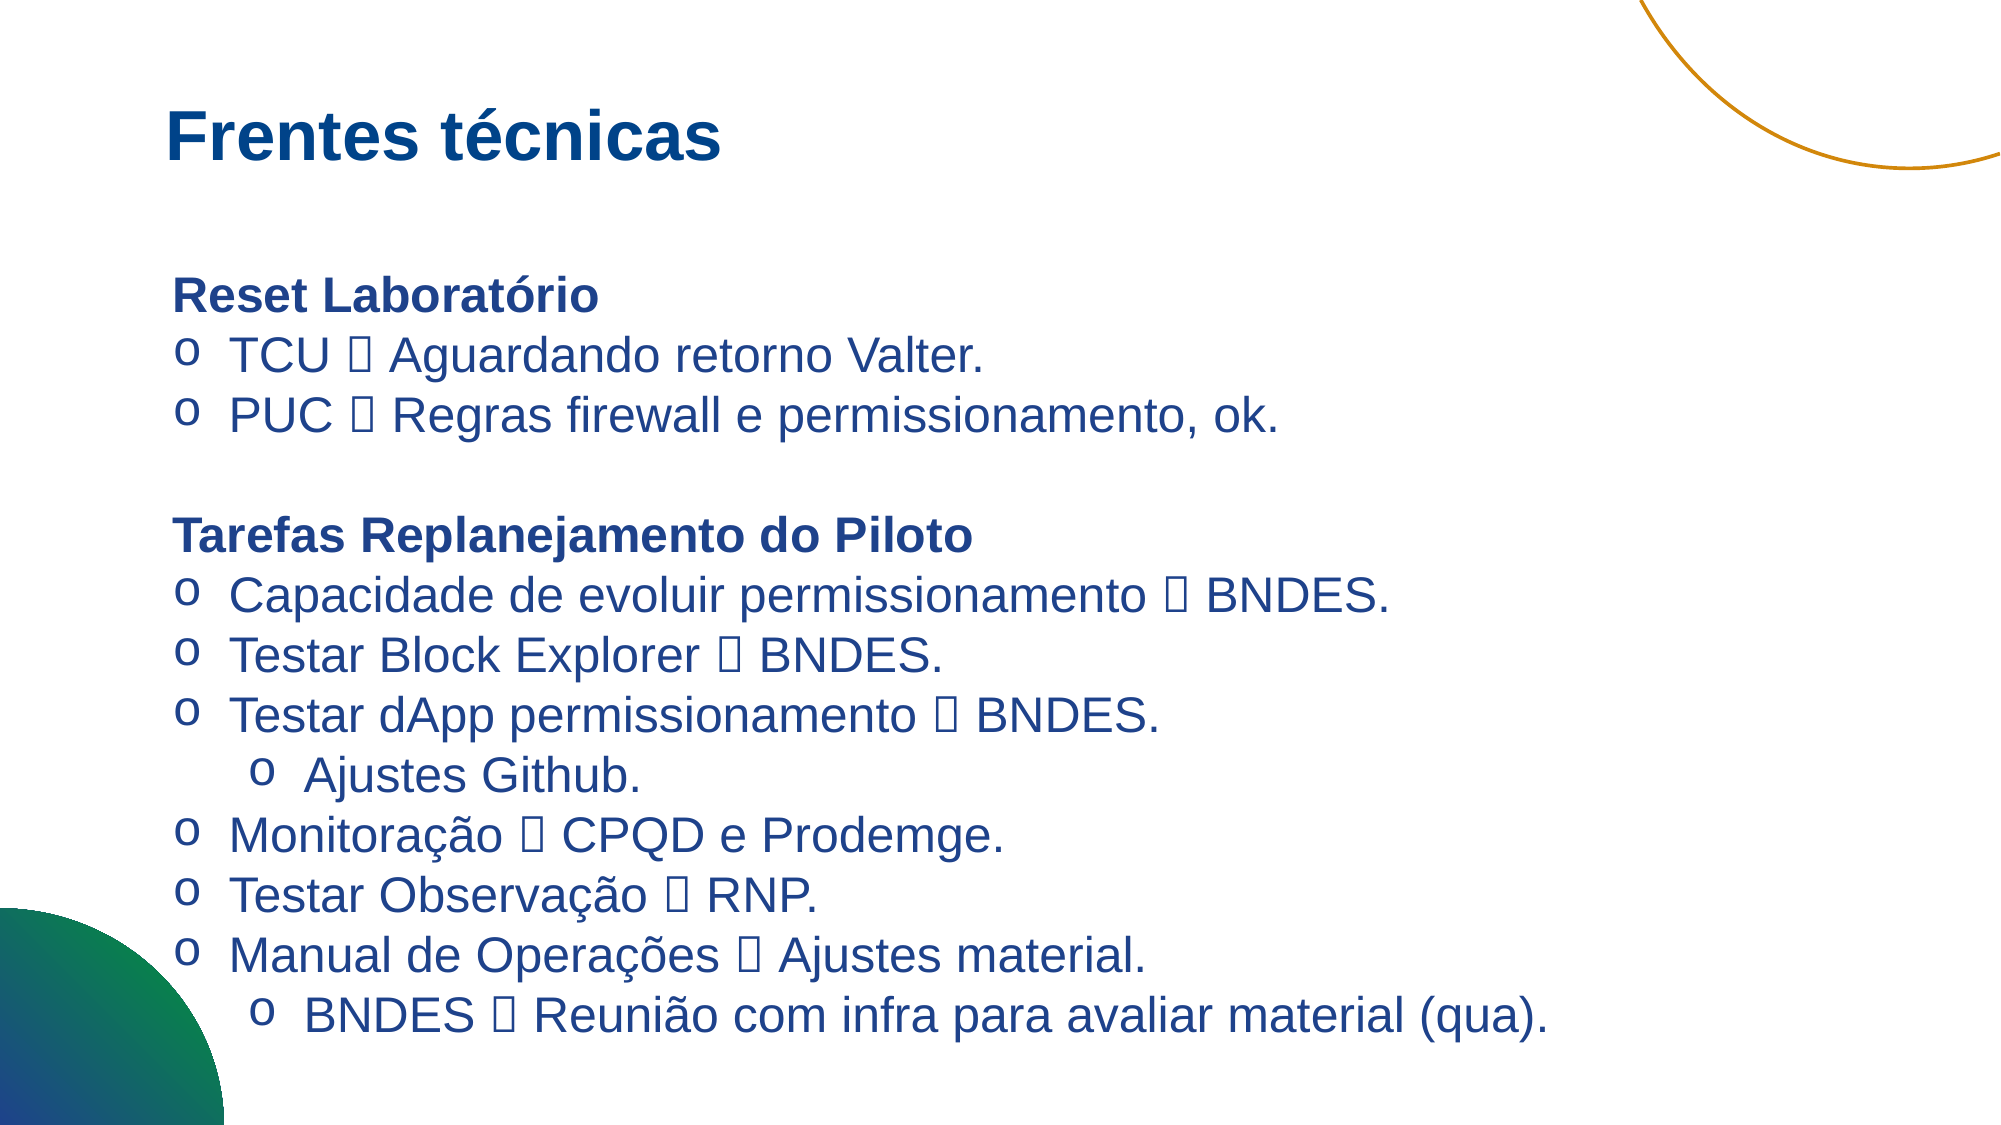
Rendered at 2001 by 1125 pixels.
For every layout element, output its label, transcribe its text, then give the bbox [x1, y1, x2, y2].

text_box Frentes técnicas [157, 81, 1704, 184]
text_box Reset Laboratório TCU  Aguardando retorno Valter. PUC  Regras firewall e permissionamento, ok. Tarefas Replanejamento do Piloto Capacidade de evoluir permissionamento  BNDES. Testar Block Explorer  BNDES. Testar dApp permissionamento  BNDES. Ajustes Github. Monitoração  CPQD e Prodemge. Testar Observação  RNP. Manual de Operações  Ajustes material. BNDES  Reunião com infra para avaliar material (qua). [157, 255, 1798, 1065]
